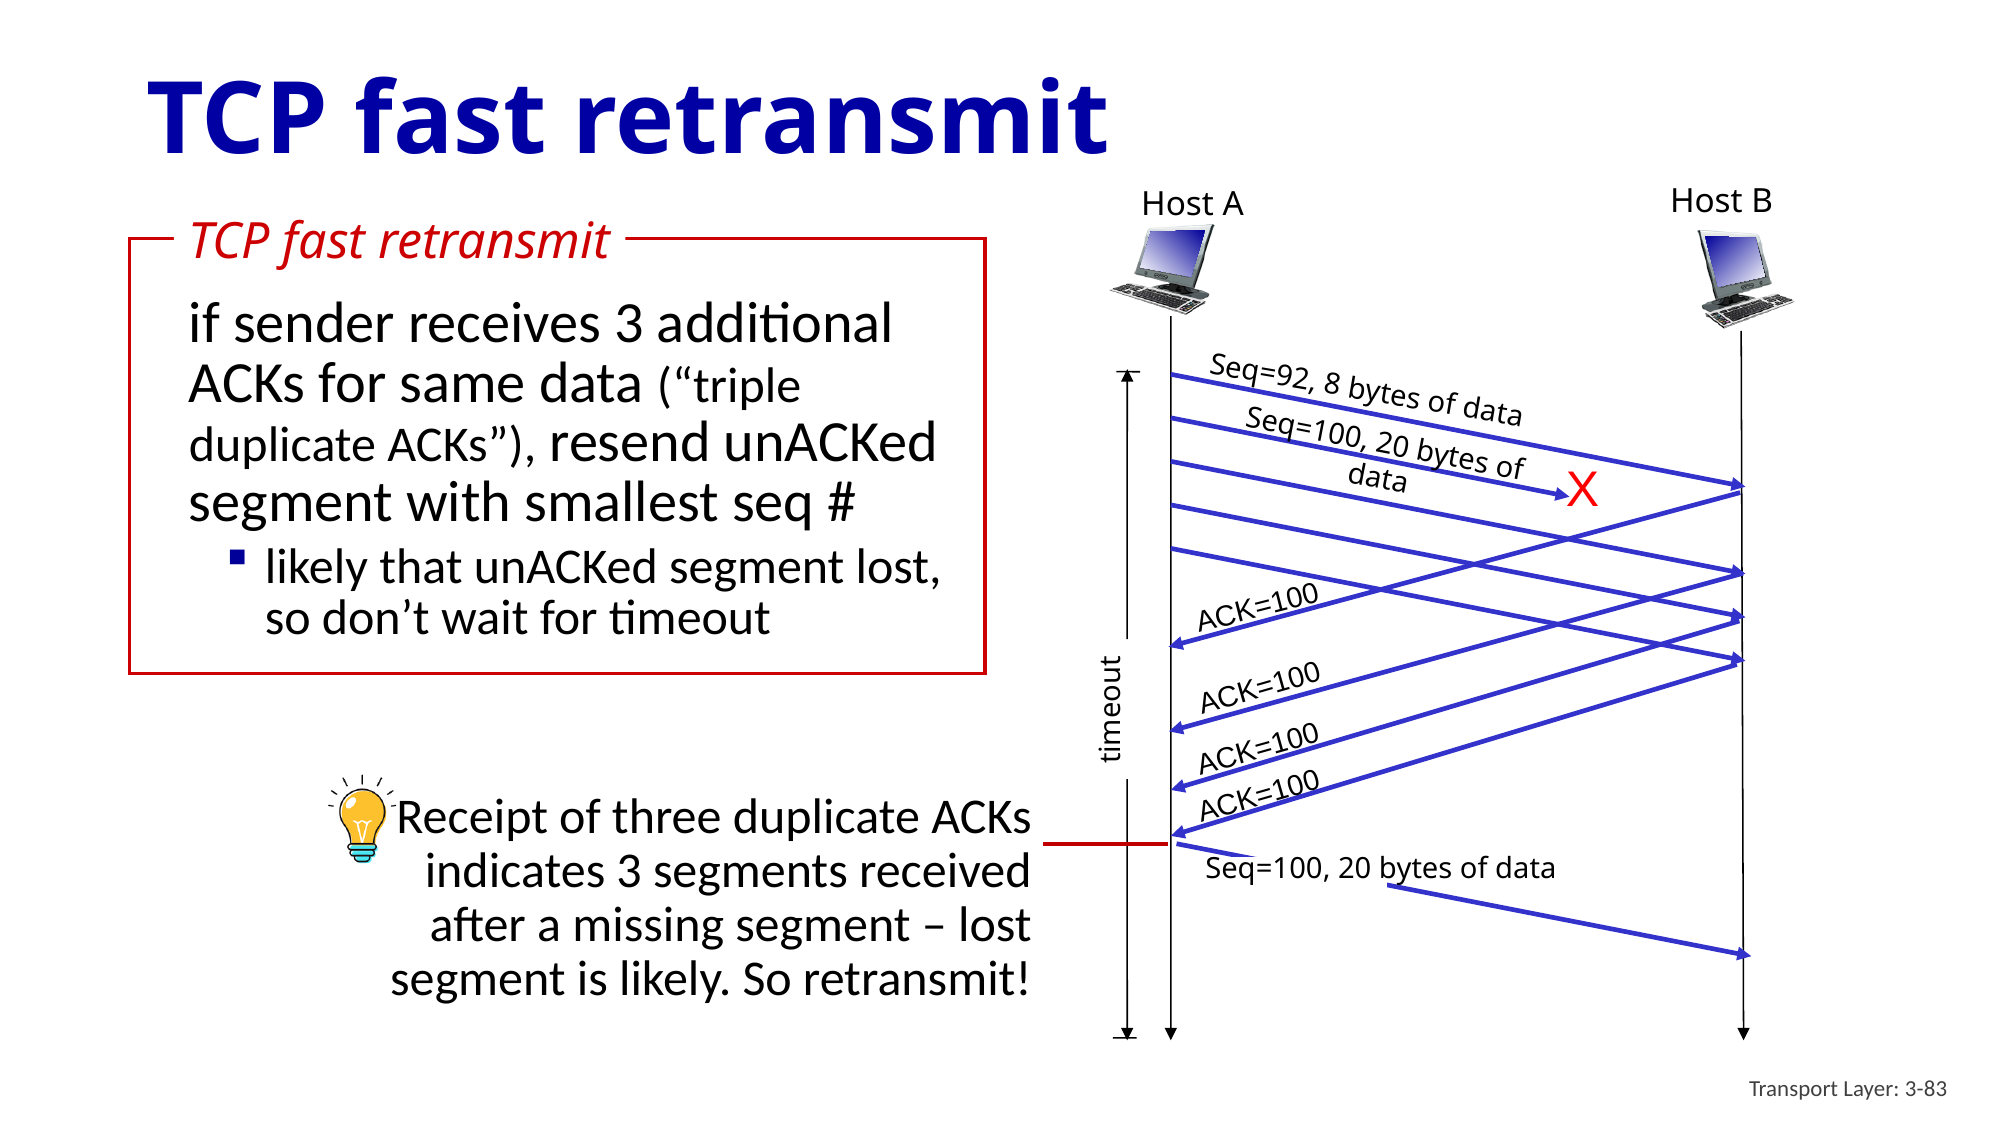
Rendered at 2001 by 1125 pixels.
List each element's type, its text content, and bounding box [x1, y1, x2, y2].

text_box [1083, 957, 1174, 1041]
title TCP fast retransmit [131, 47, 2000, 195]
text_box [295, 753, 1169, 1017]
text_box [1169, 841, 1752, 957]
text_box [1150, 492, 1744, 836]
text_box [1083, 220, 1217, 322]
slide_number Transport Layer: 3-83 [1512, 1056, 1963, 1117]
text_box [1694, 225, 1818, 336]
text_box [1737, 959, 1750, 1041]
text_box Host B [1655, 171, 1788, 227]
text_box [1083, 369, 1170, 753]
text_box Host A [1126, 174, 1259, 230]
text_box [129, 201, 986, 674]
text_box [1170, 363, 1746, 661]
